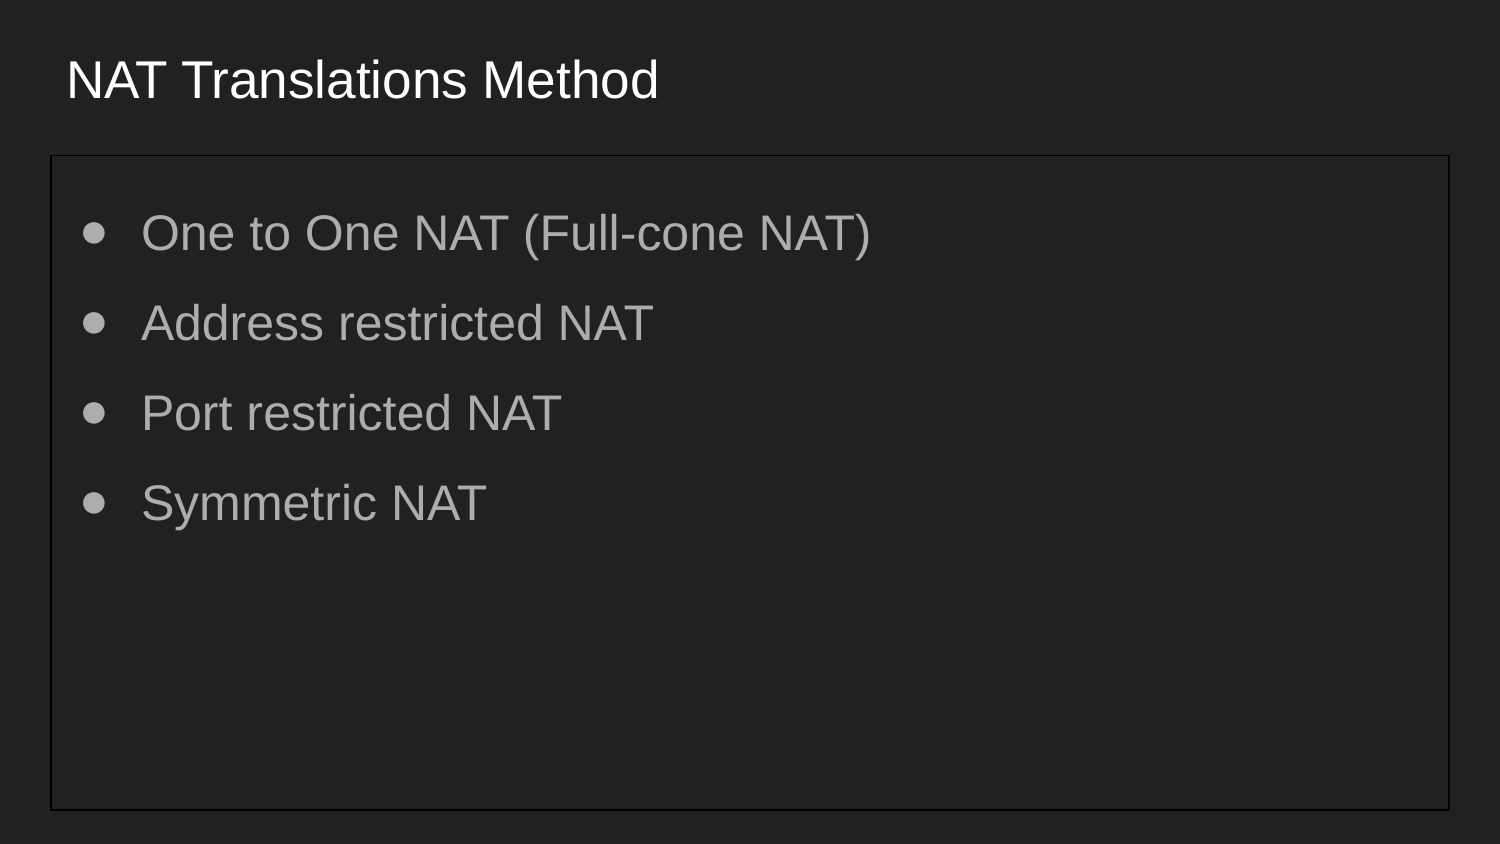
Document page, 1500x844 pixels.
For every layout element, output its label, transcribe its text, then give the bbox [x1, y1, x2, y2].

list One to One NAT (Full-cone NAT) Address restricted NAT Port restricted NAT Symmetric NAT [51, 155, 1449, 811]
title NAT Translations Method [51, 30, 1449, 125]
